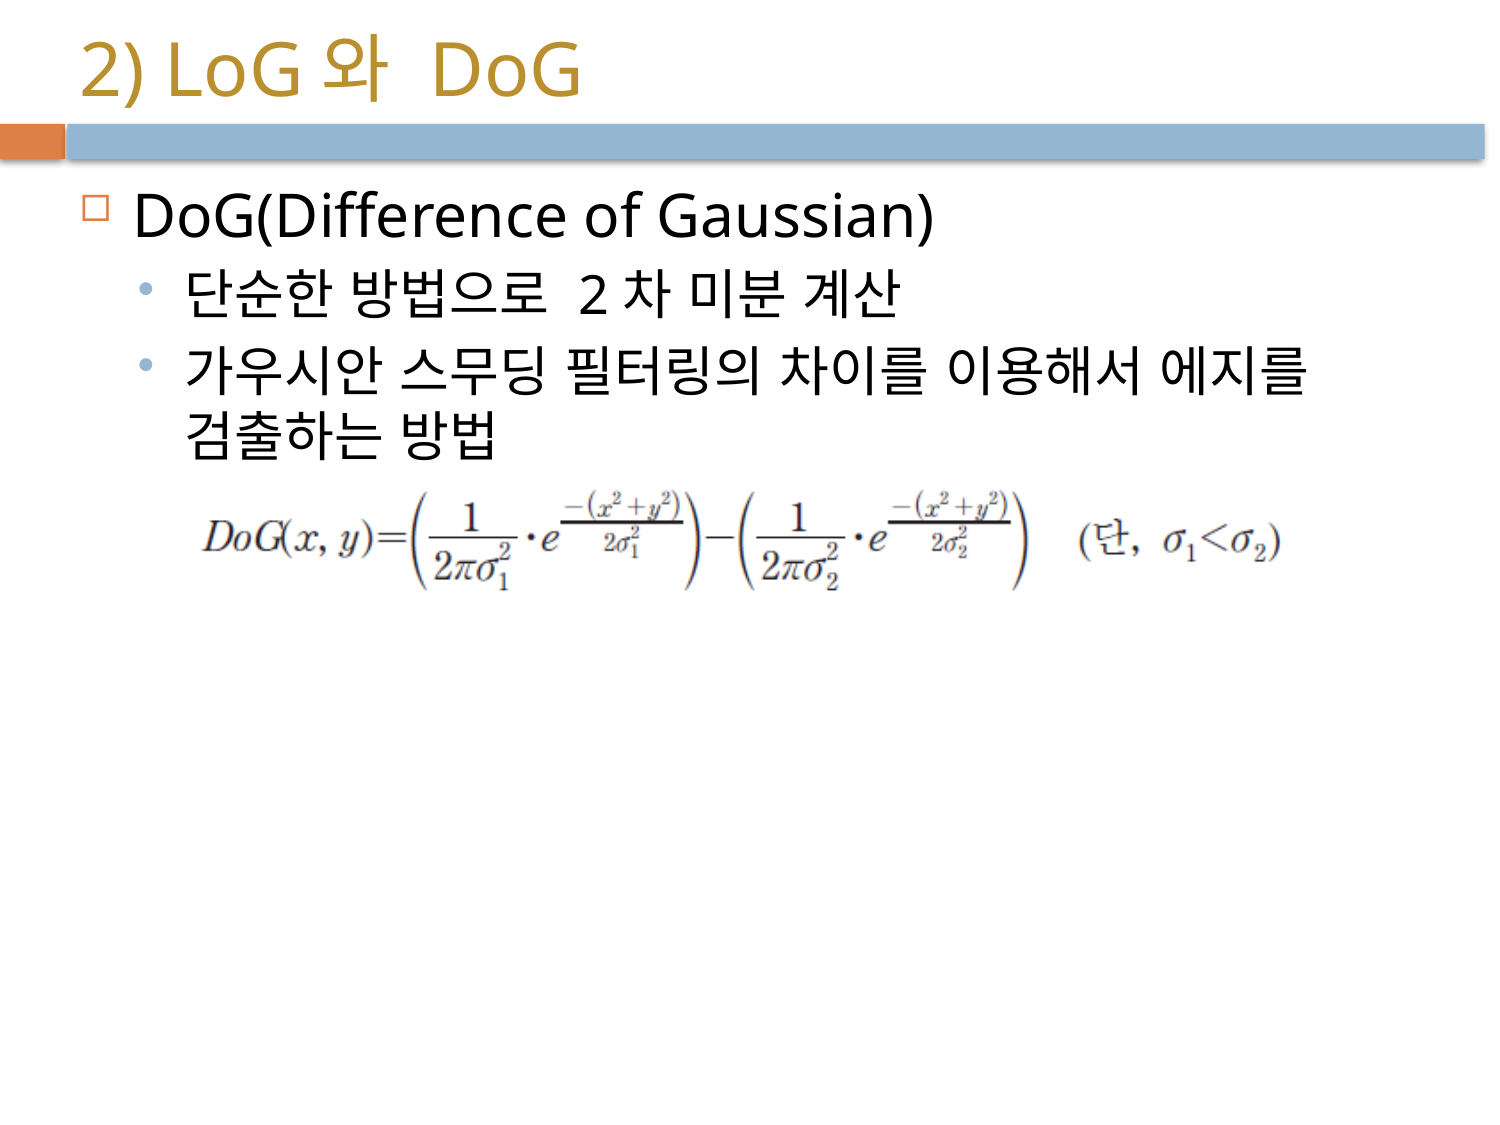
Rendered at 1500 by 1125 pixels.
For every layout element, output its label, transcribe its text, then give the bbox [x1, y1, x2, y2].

picture [170, 467, 1353, 624]
list DoG(Difference of Gaussian) 단순한 방법으로 2차 미분 계산 가우시안 스무딩 필터링의 차이를 이용해서 에지를 검출하는 방법 [64, 169, 1471, 1056]
title 2) LoG와 DoG [64, 7, 1471, 126]
